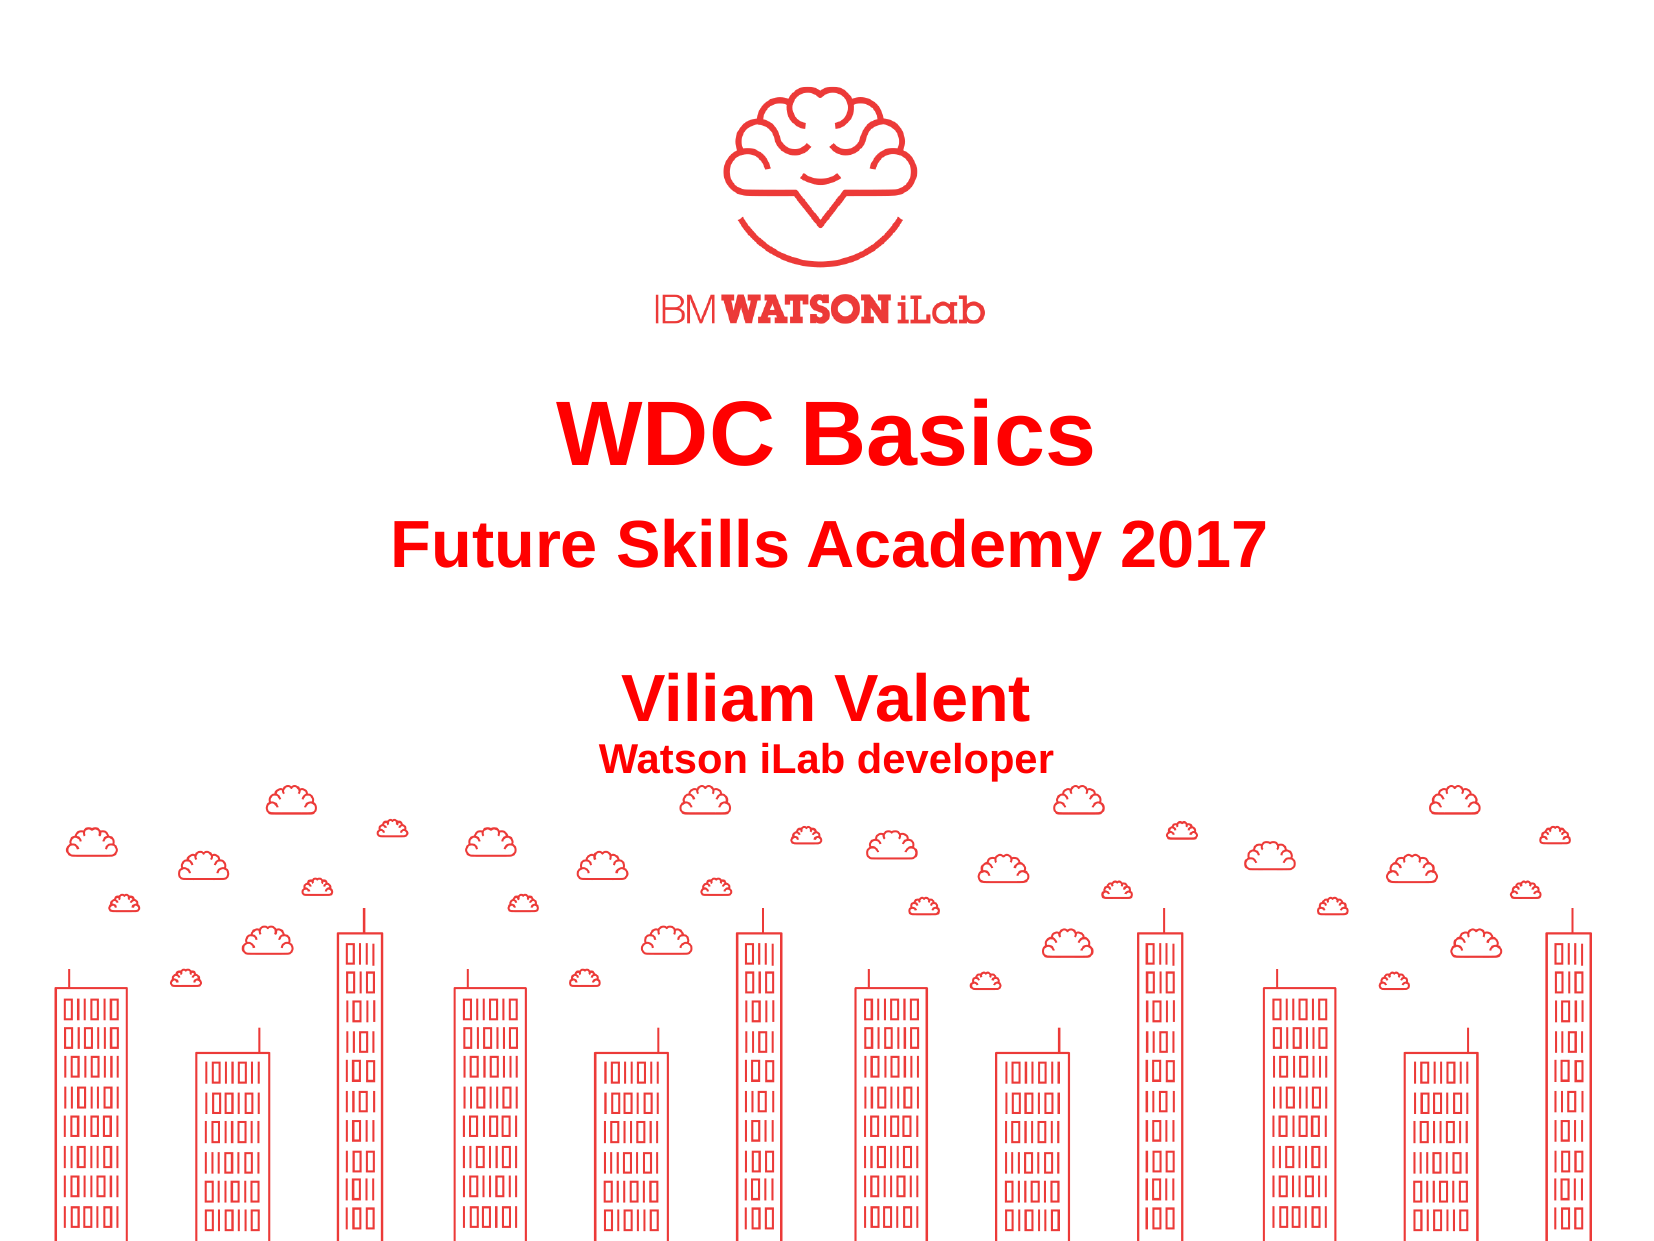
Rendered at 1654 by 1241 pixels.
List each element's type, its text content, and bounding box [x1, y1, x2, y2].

picture [0, 0, 1654, 1241]
title WDC Basics Future Skills Academy 2017 Viliam Valent Watson iLab developer [82, 395, 1571, 821]
